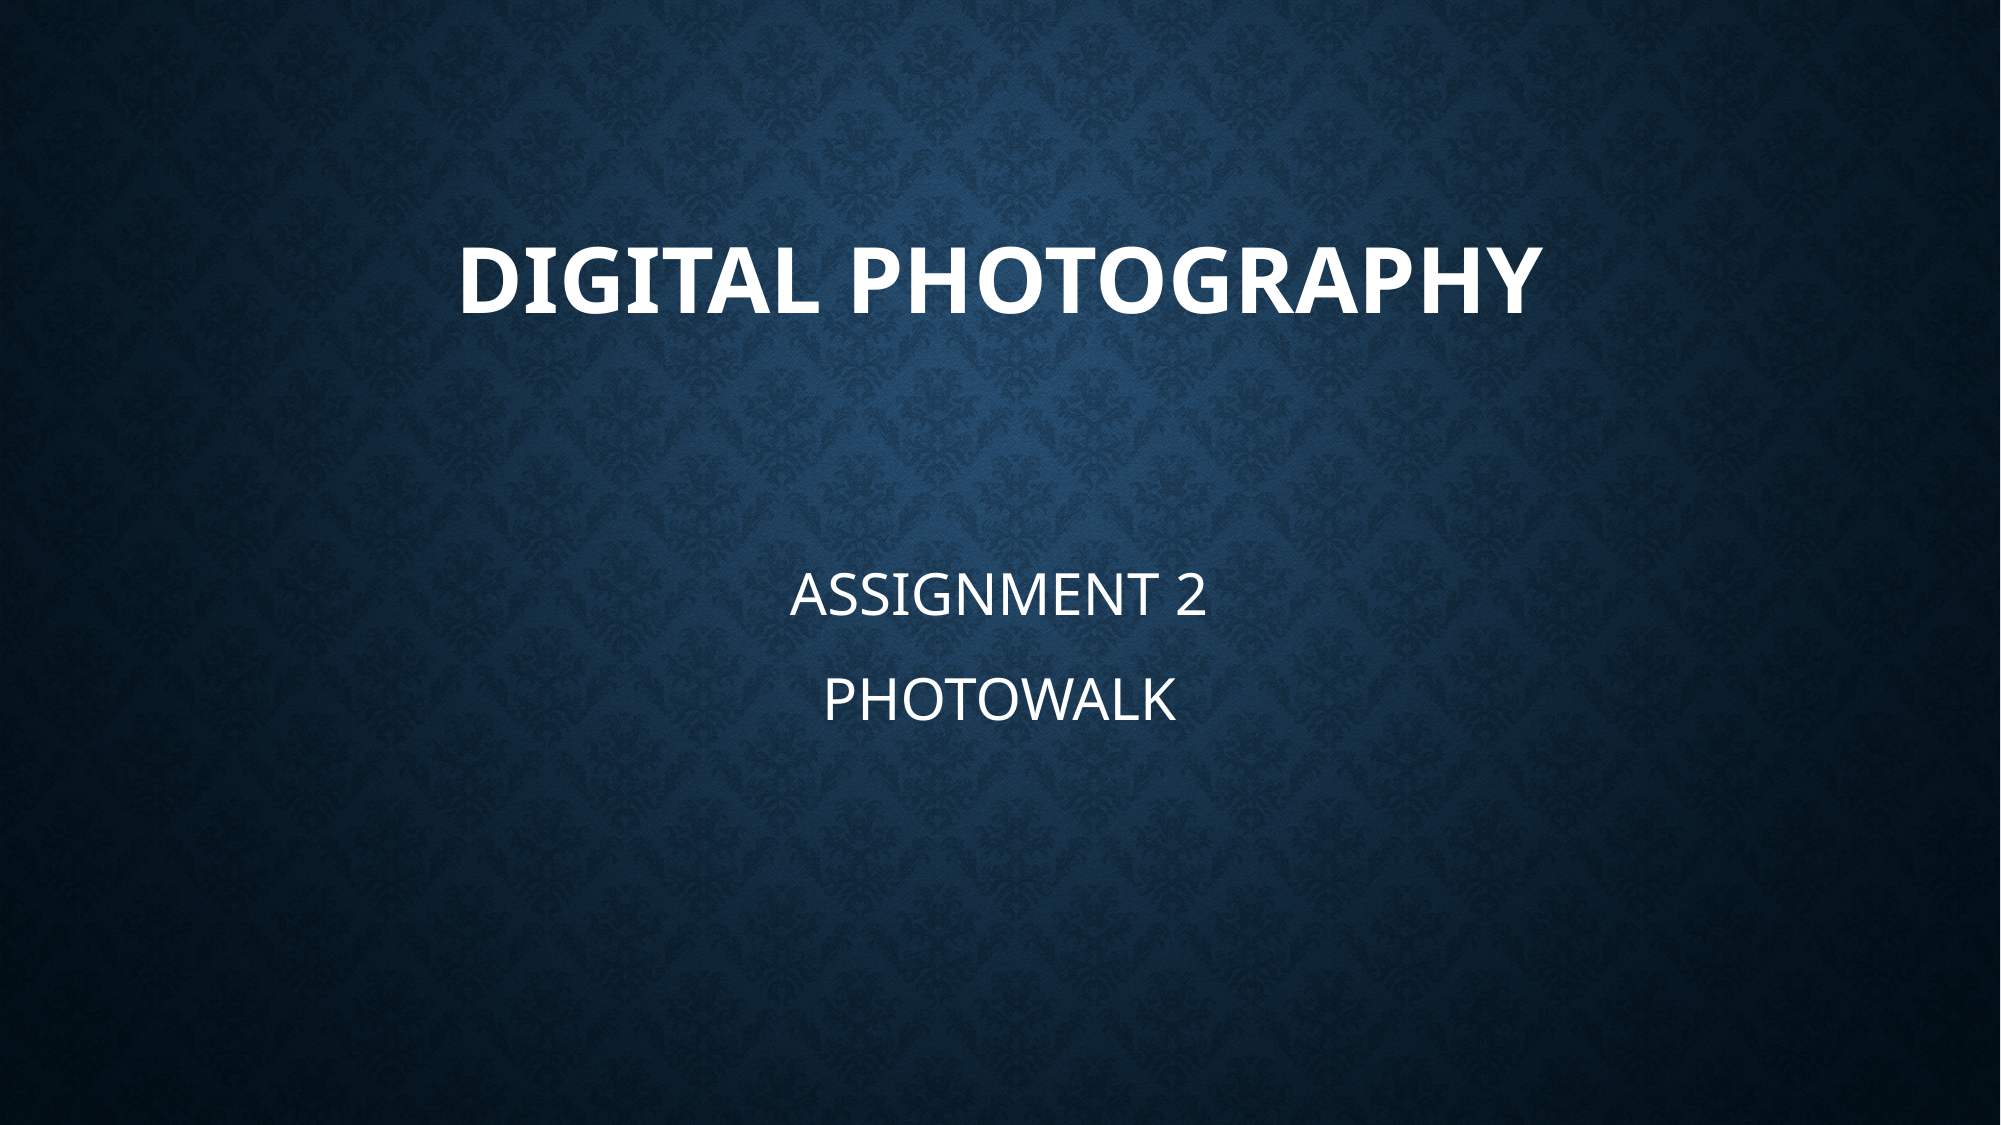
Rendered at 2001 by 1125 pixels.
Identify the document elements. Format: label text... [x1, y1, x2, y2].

title DIGITAL PHOTOGRAPHY [150, 174, 1850, 393]
list ASSIGNMENT 2 PHOTOWALK [149, 535, 1849, 950]
